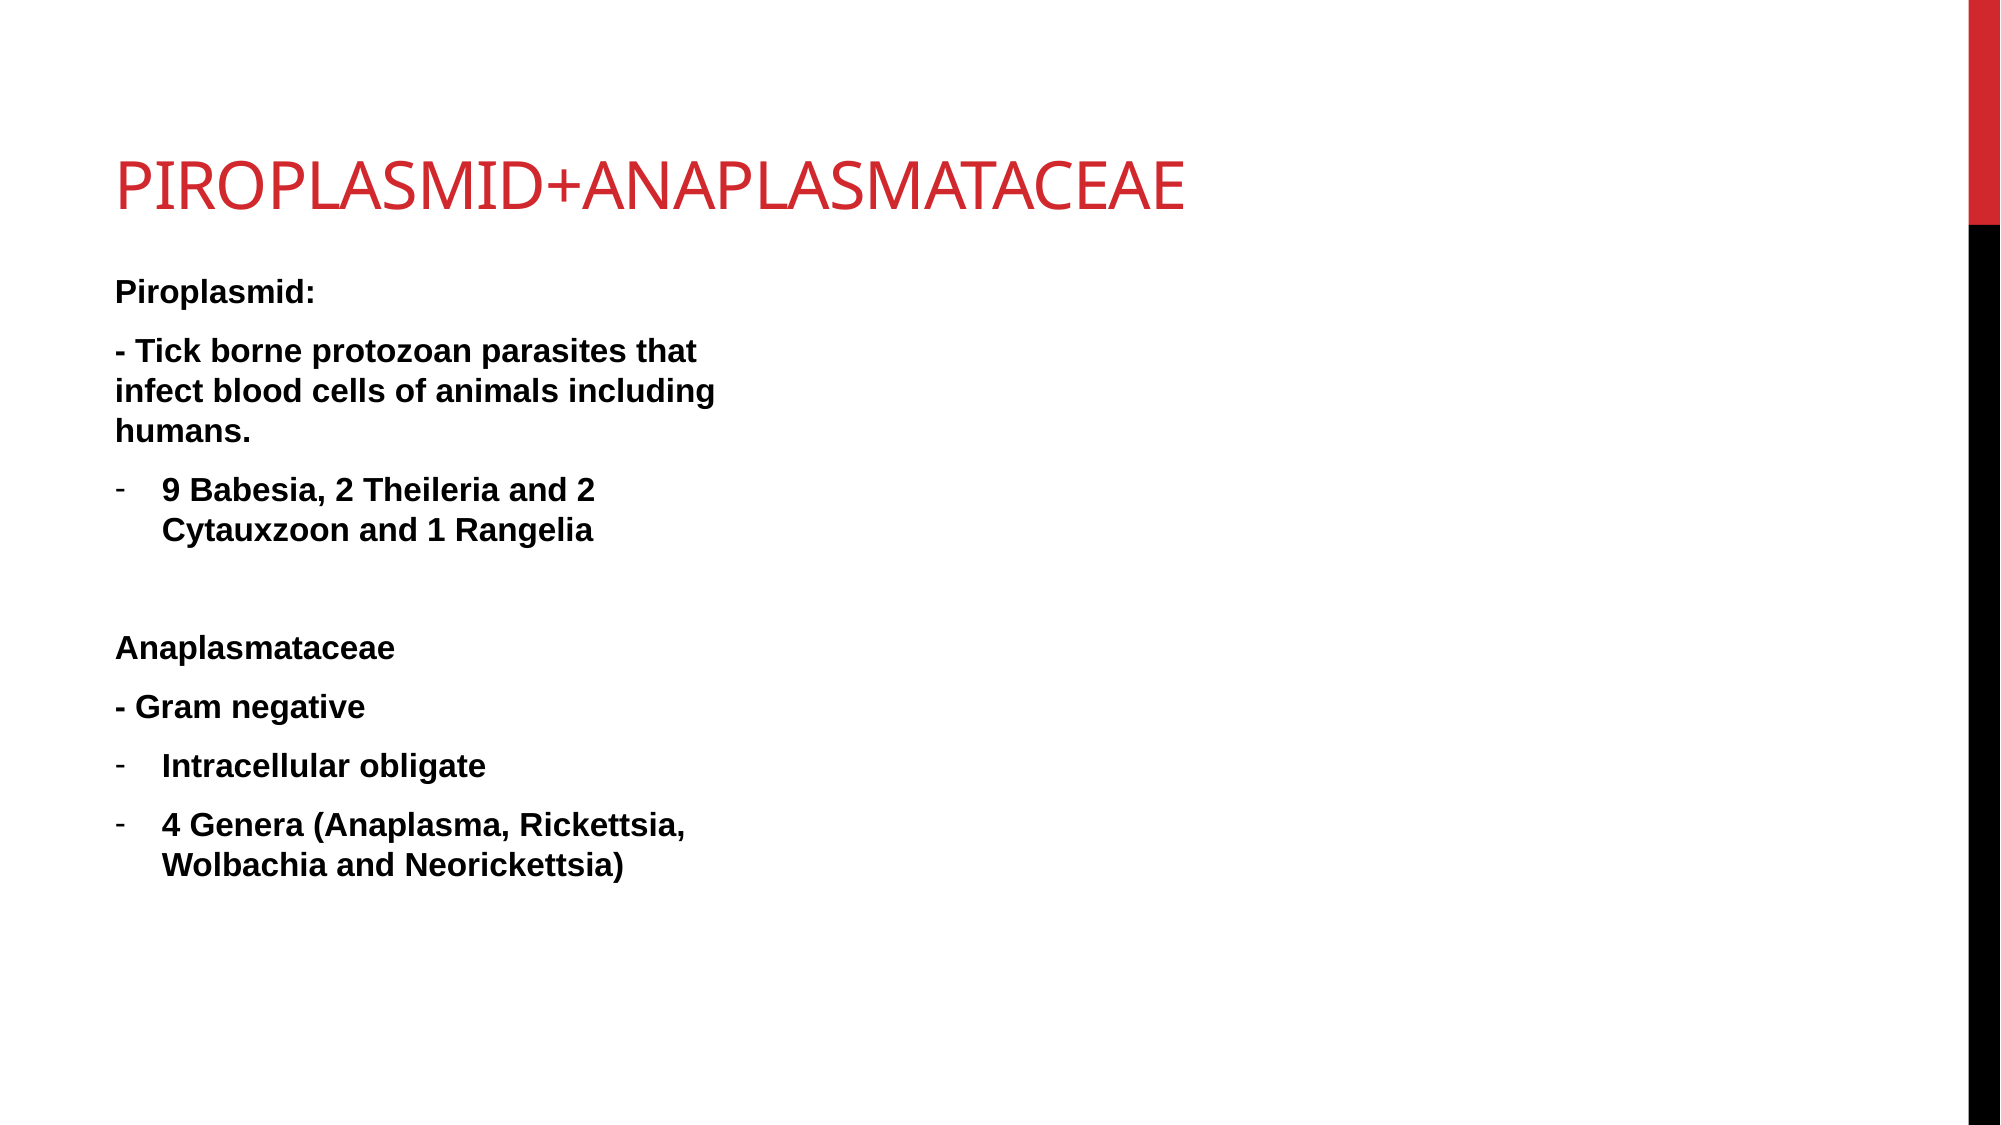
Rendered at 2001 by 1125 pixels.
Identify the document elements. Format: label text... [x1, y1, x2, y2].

list Piroplasmid: - Tick borne protozoan parasites that infect blood cells of animals including humans. 9 Babesia, 2 Theileria and 2 Cytauxzoon and 1 Rangelia Anaplasmataceae - Gram negative Intracellular obligate 4 Genera (Anaplasma, Rickettsia, Wolbachia and Neorickettsia) [99, 262, 758, 998]
title Piroplasmid+anaplasmataceae [99, 25, 1900, 231]
